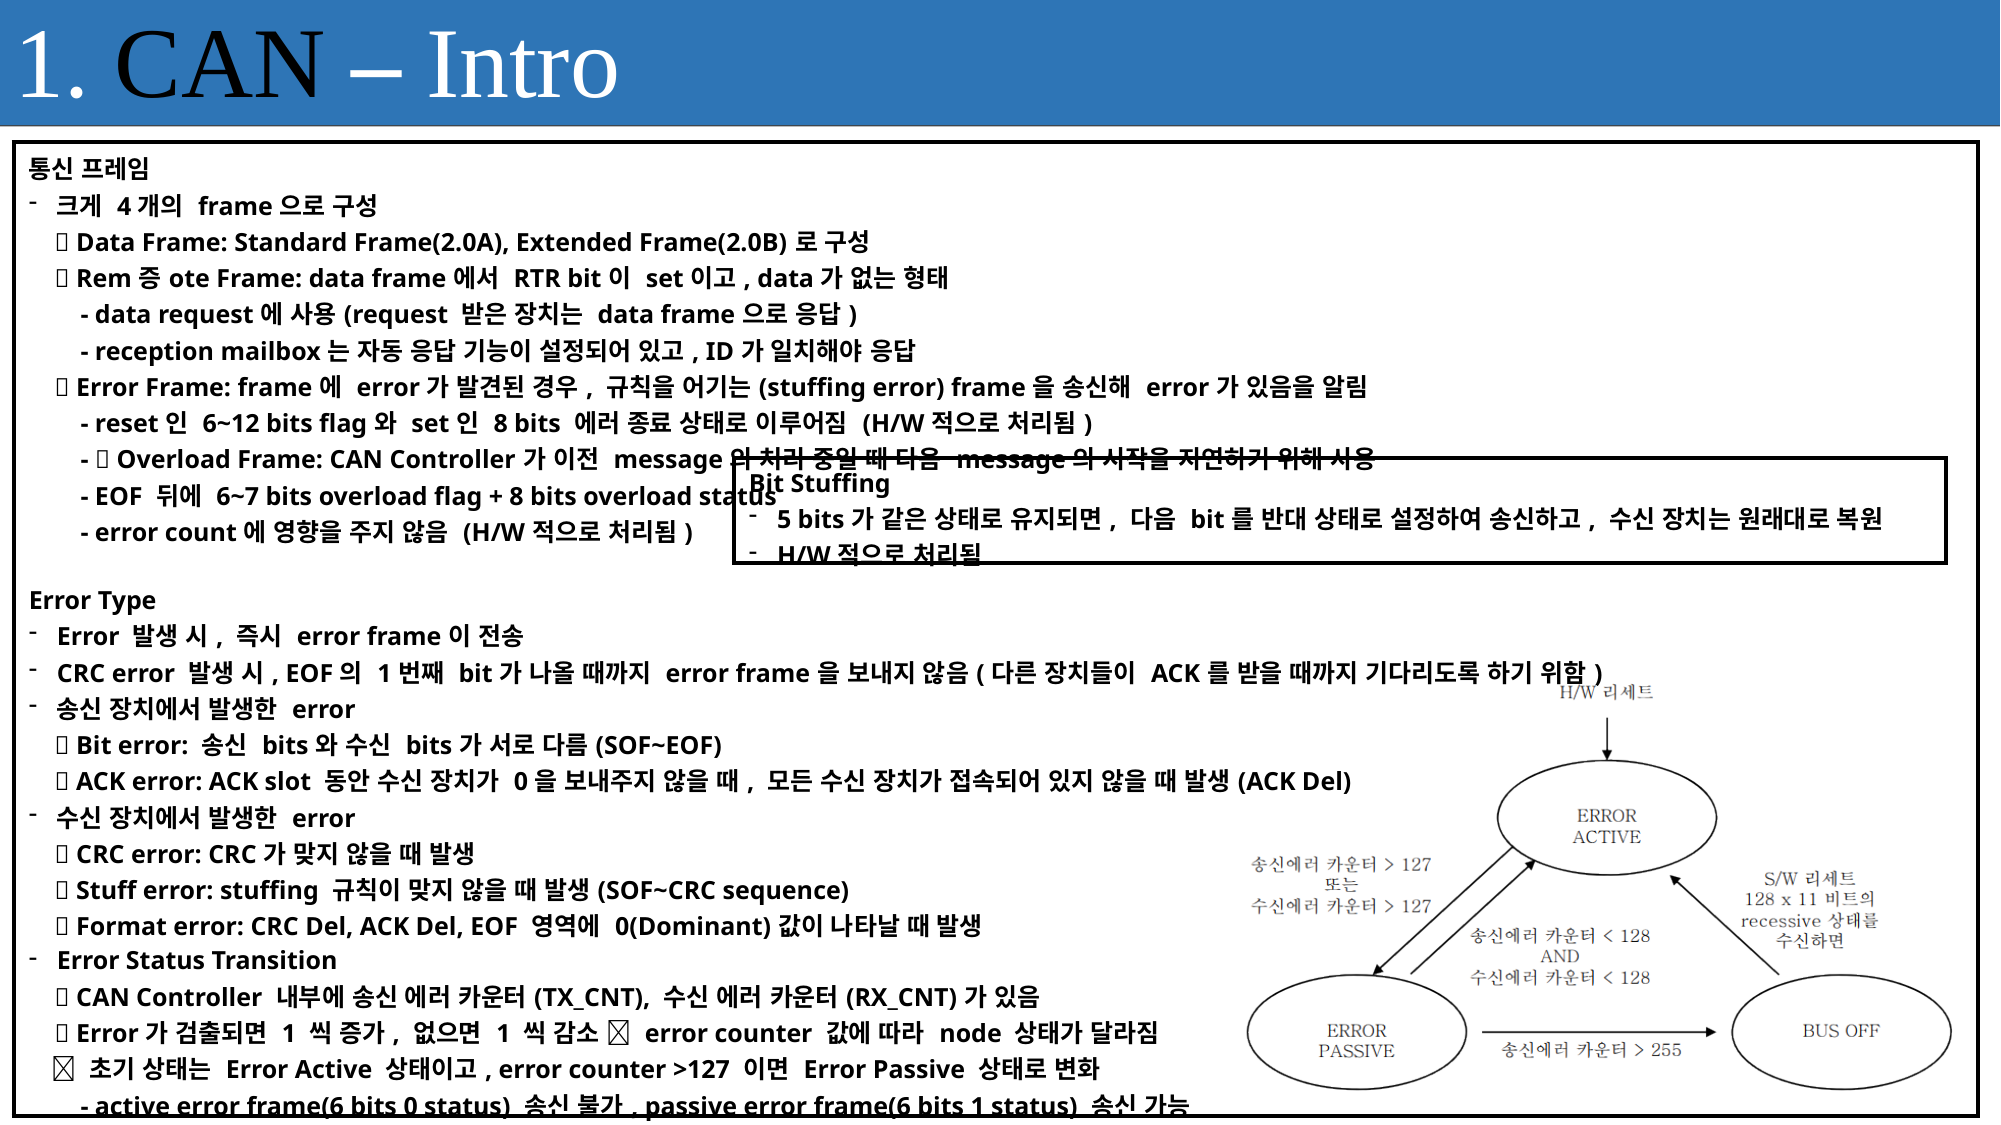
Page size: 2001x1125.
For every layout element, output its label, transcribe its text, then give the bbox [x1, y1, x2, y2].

table_header Bit Stuffing 5 bits가 같은 상태로 유지되면, 다음 bit를 반대 상태로 설정하여 송신하고, 수신 장치는 원래대로 복원 H/W적으로 처리됨 [736, 460, 1944, 561]
picture [1223, 673, 1963, 1097]
table_header 통신 프레임 크게 4개의 frame으로 구성  Data Frame: Standard Frame(2.0A), Extended Frame(2.0B)로 구성  Rem증ote Frame: data frame에서 RTR bit이 set이고, data가 없는 형태 - data request에 사용(request 받은 장치는 data frame으로 응답) - reception mailbox는 자동 응답 기능이 설정되어 있고, ID가 일치해야 응답  Error Frame: frame에 error가 발견된 경우, 규칙을 어기는(stuffing error) frame을 송신해 error가 있음을 알림 - reset인 6~12 bits flag와 set인 8 bits 에러 종료 상태로 이루어짐 (H/W적으로 처리됨) -  Overload Frame: CAN Controller가 이전 message의 처리 중일 때 다음 message의 시작을 지연하기 위해 사용 - EOF 뒤에 6~7 bits overload flag + 8 bits overload status - error count에 영향을 주지 않음 (H/W적으로 처리됨) Error Type Error 발생 시, 즉시 error frame이 전송 CRC error 발생 시, EOF의 1번째 bit가 나올 때까지 error frame을 보내지 않음(다른 장치들이 ACK를 받을 때까지 기다리도록 하기 위함) 송신 장치에서 발생한 error  Bit error: 송신 bits와 수신 bits가 서로 다름(SOF~EOF)  ACK error: ACK slot 동안 수신 장치가 0을 보내주지 않을 때, 모든 수신 장치가 접속되어 있지 않을 때 발생(ACK Del) 수신 장치에서 발생한 error  CRC error: CRC가 맞지 않을 때 발생  Stuff error: stuffing 규칙이 맞지 않을 때 발생(SOF~CRC sequence)  Format error: CRC Del, ACK Del, EOF 영역에 0(Dominant)값이 나타날 때 발생 Error Status Transition  CAN Controller 내부에 송신 에러 카운터(TX_CNT), 수신 에러 카운터(RX_CNT)가 있음  Error가 검출되면 1 씩 증가, 없으면 1 씩 감소  error counter 값에 따라 node 상태가 달라짐  초기 상태는 Error Active 상태이고, error counter >127 이면 Error Passive 상태로 변화 - active error frame(6 bits 0 status) 송신 불가, passive error frame(6 bits 1 status) 송신 가능 - error로 인한 통신망 마비를 방지하기 위해 error frame 발생 권한 제한 - 2개의 연속적 message 송신 방지를 위해 지연시간 추가  Error Passive에서 TX_CNT > 255 이면, Bus Off 상태로 변함 - CAN 통신망 접속 제한 - 해결책: H/W Reset, S/W Reset(128 * 11 bit의 HIGH(recessive) signal을 수신받아야 함) [16, 144, 1976, 1114]
text_box 1. CAN – Intro [0, 0, 2000, 126]
